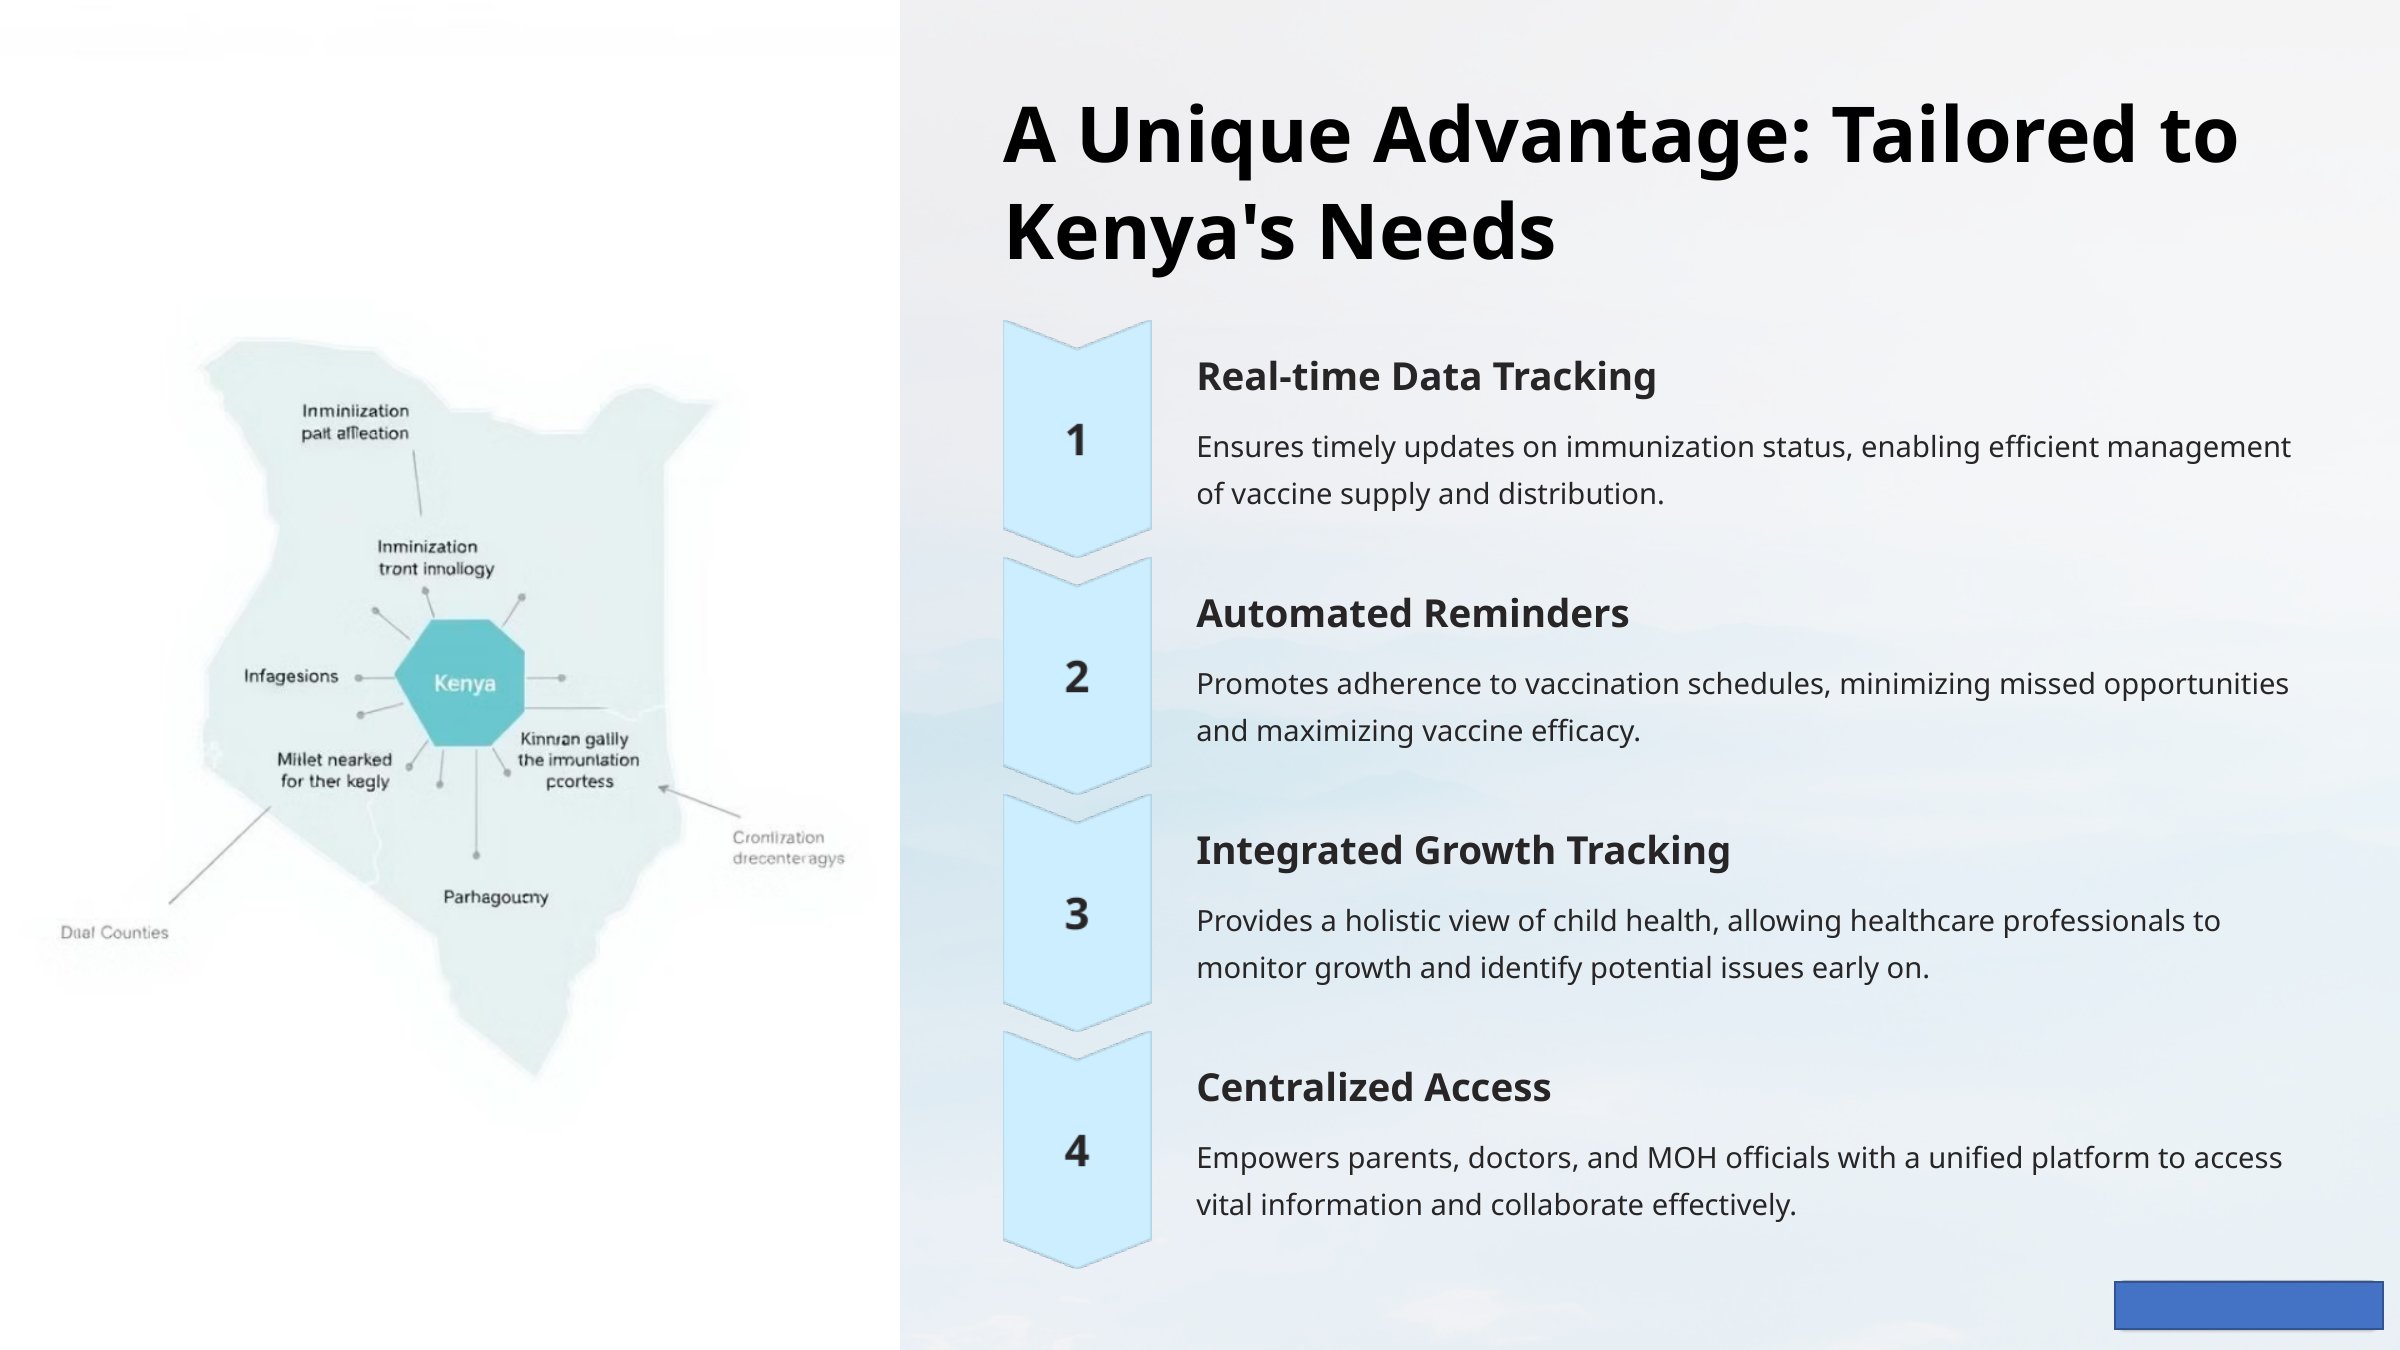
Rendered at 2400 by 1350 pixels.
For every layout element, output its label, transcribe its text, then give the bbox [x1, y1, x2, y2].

text_box Centralized Access [1196, 1061, 1586, 1110]
text_box [2114, 1281, 2384, 1330]
text_box Ensures timely updates on immunization status, enabling efficient management of vaccine supply and distribution. [1196, 416, 2297, 512]
text_box Promotes adherence to vaccination schedules, minimizing missed opportunities and maximizing vaccine efficacy. [1196, 653, 2297, 749]
text_box Automated Reminders [1196, 587, 1599, 636]
text_box Empowers parents, doctors, and MOH officials with a unified platform to access vital information and collaborate effectively. [1196, 1127, 2297, 1223]
text_box Provides a holistic view of child health, allowing healthcare professionals to monitor growth and identify potential issues early on. [1196, 890, 2297, 986]
picture [2106, 1271, 2389, 1339]
text_box Real-time Data Tracking [1196, 350, 1630, 399]
text_box Integrated Growth Tracking [1196, 824, 1690, 873]
picture [0, 0, 900, 1350]
text_box A Unique Advantage: Tailored to Kenya's Needs [1003, 81, 2297, 276]
picture [1003, 320, 1152, 1269]
